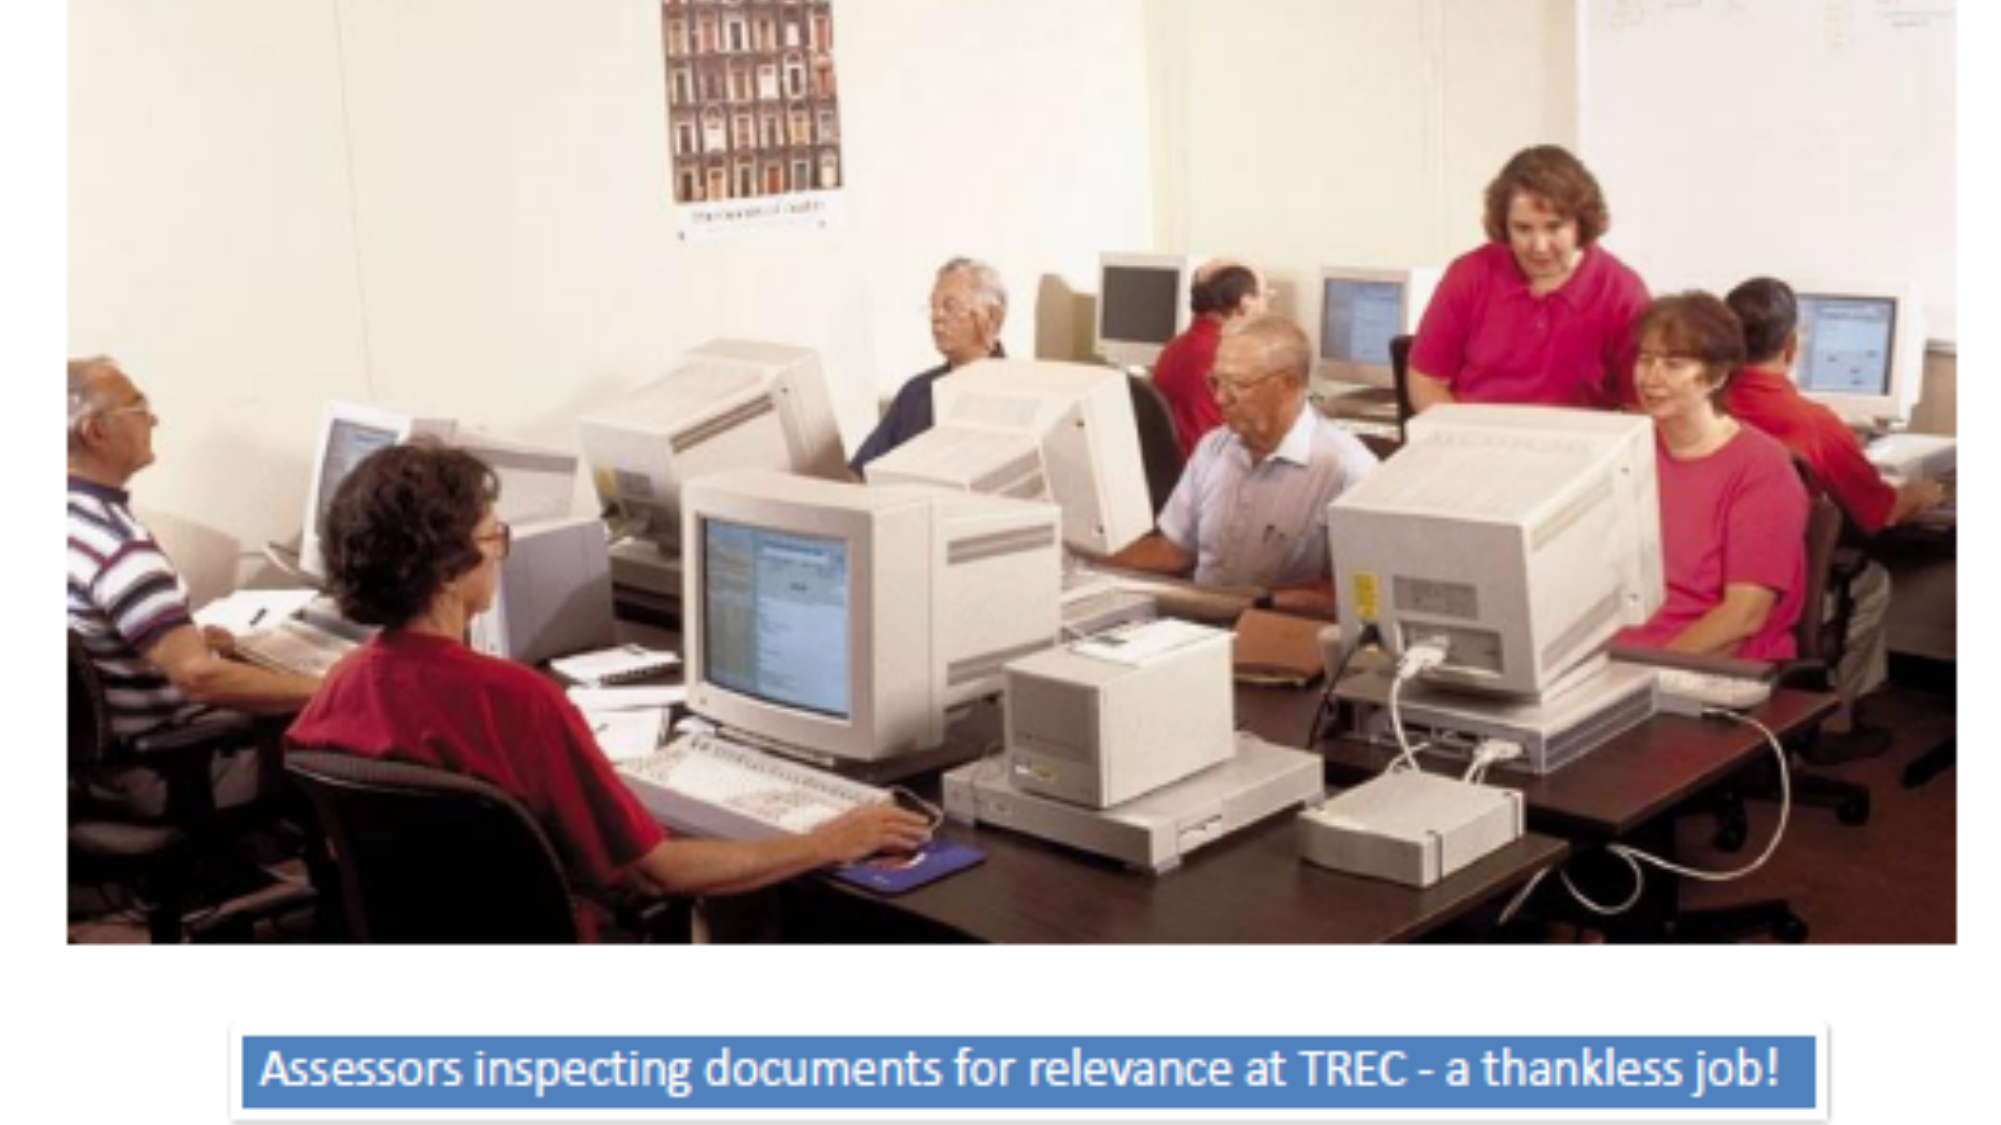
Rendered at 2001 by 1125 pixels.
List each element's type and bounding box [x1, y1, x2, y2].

list [0, 0, 2000, 1125]
